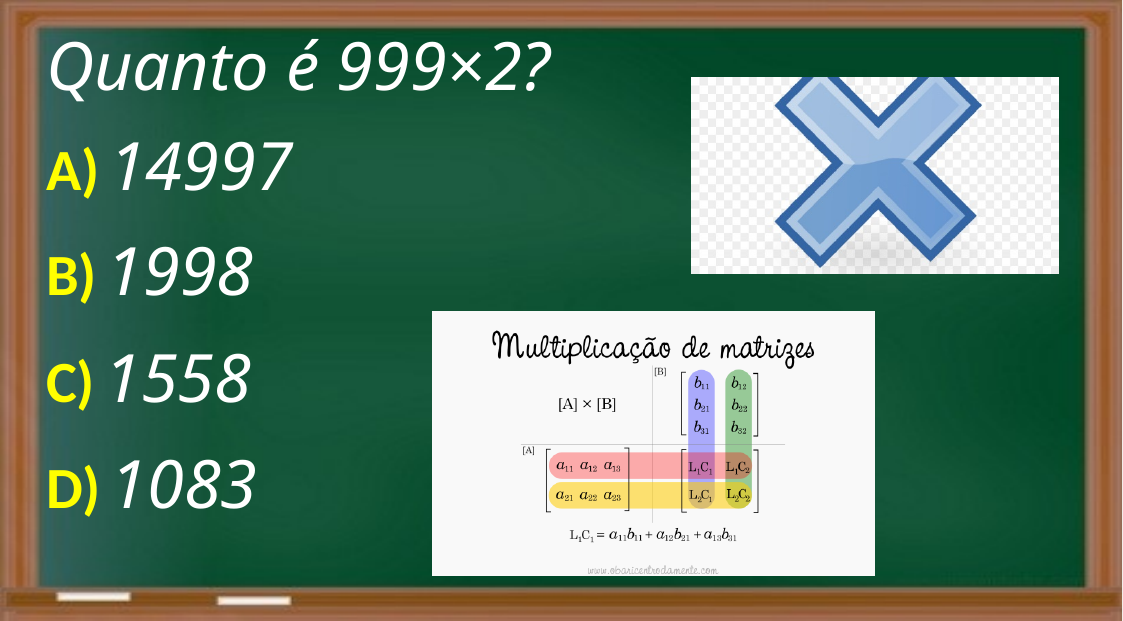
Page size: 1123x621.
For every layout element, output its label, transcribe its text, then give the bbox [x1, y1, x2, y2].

text_box C) 1558 [39, 332, 432, 419]
text_box D) 1083 [39, 438, 432, 525]
text_box Quanto é 999×2? [39, 20, 1085, 107]
text_box A) 14997 [39, 120, 691, 207]
picture [0, 0, 1123, 621]
text_box B) 1998 [39, 225, 826, 313]
